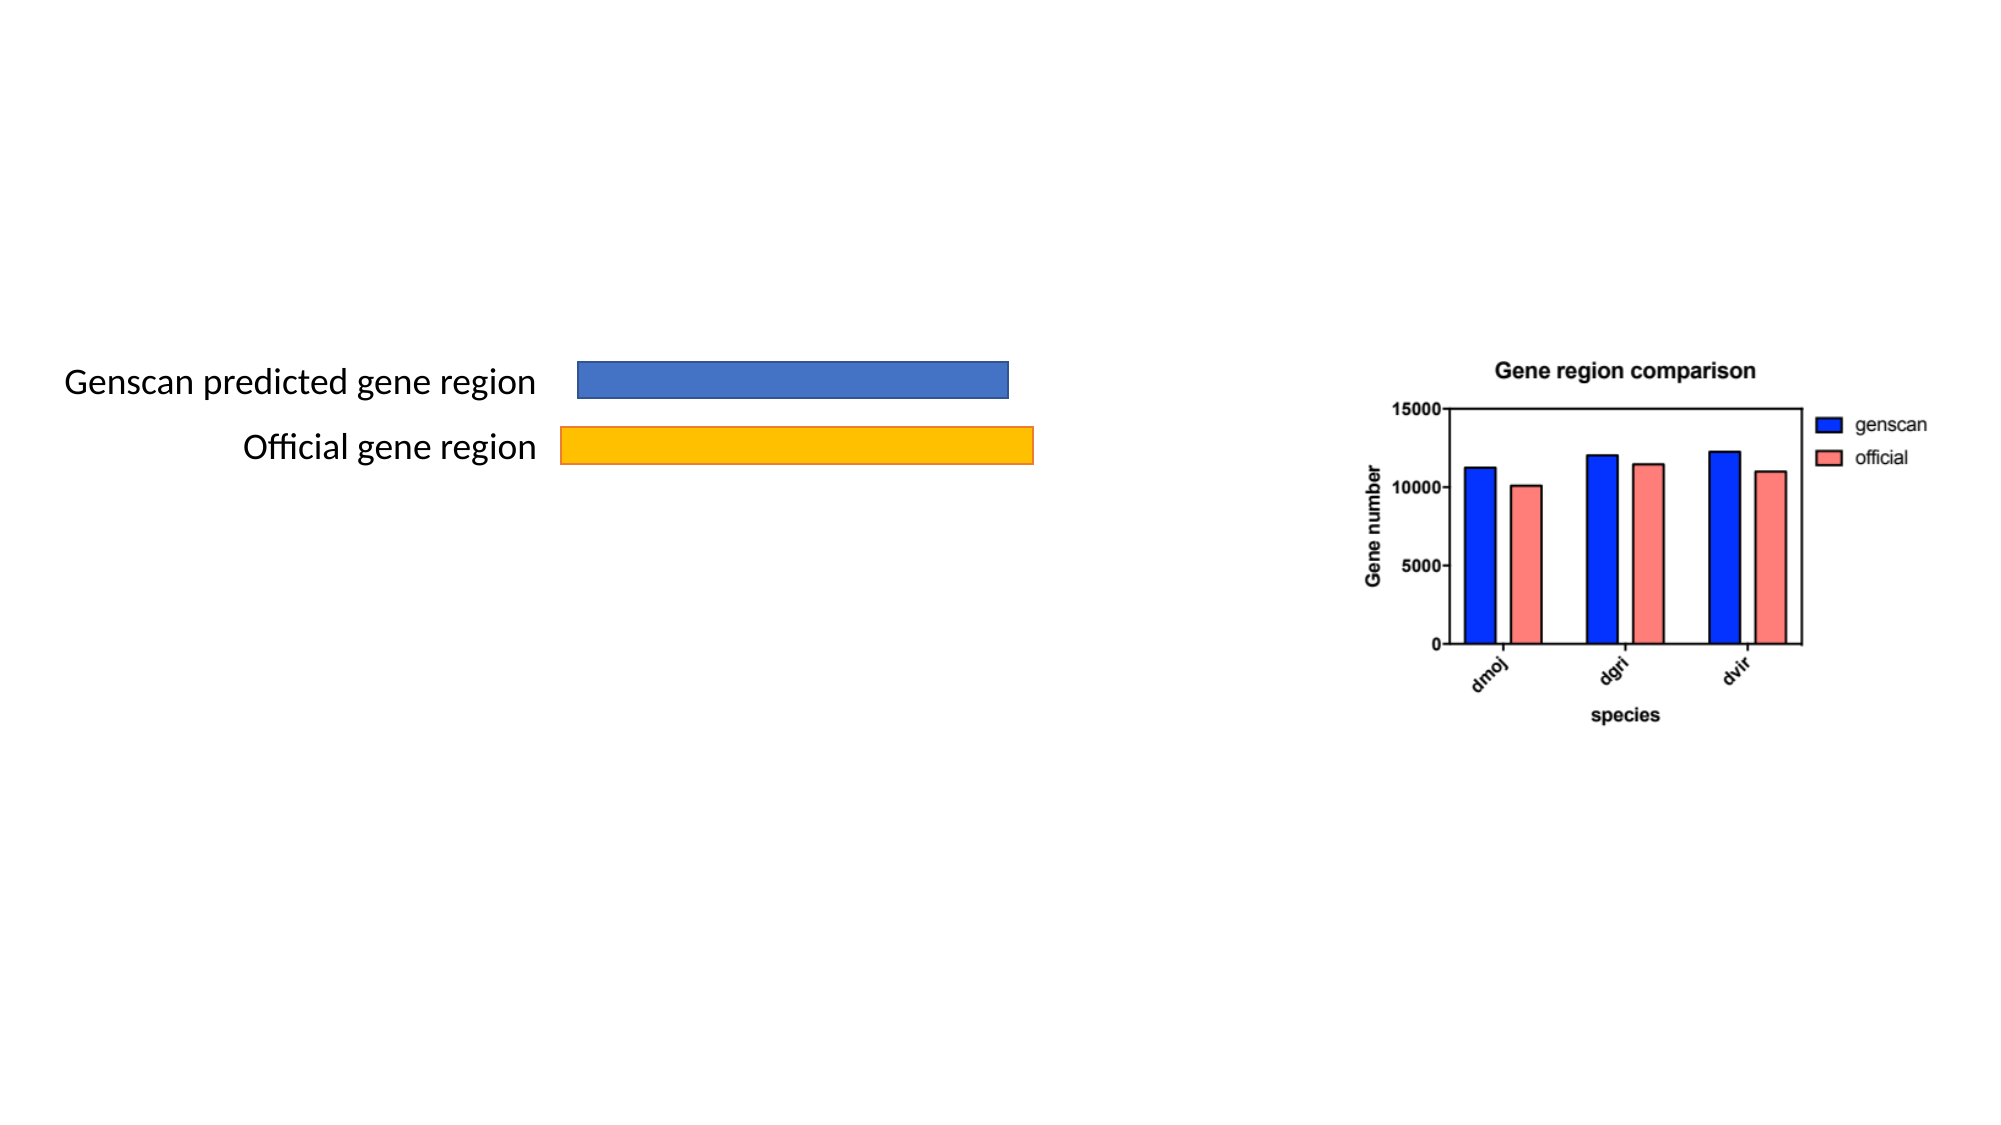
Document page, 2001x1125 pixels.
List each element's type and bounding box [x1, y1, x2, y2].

picture [1354, 349, 1932, 734]
text_box [46, 349, 1033, 476]
